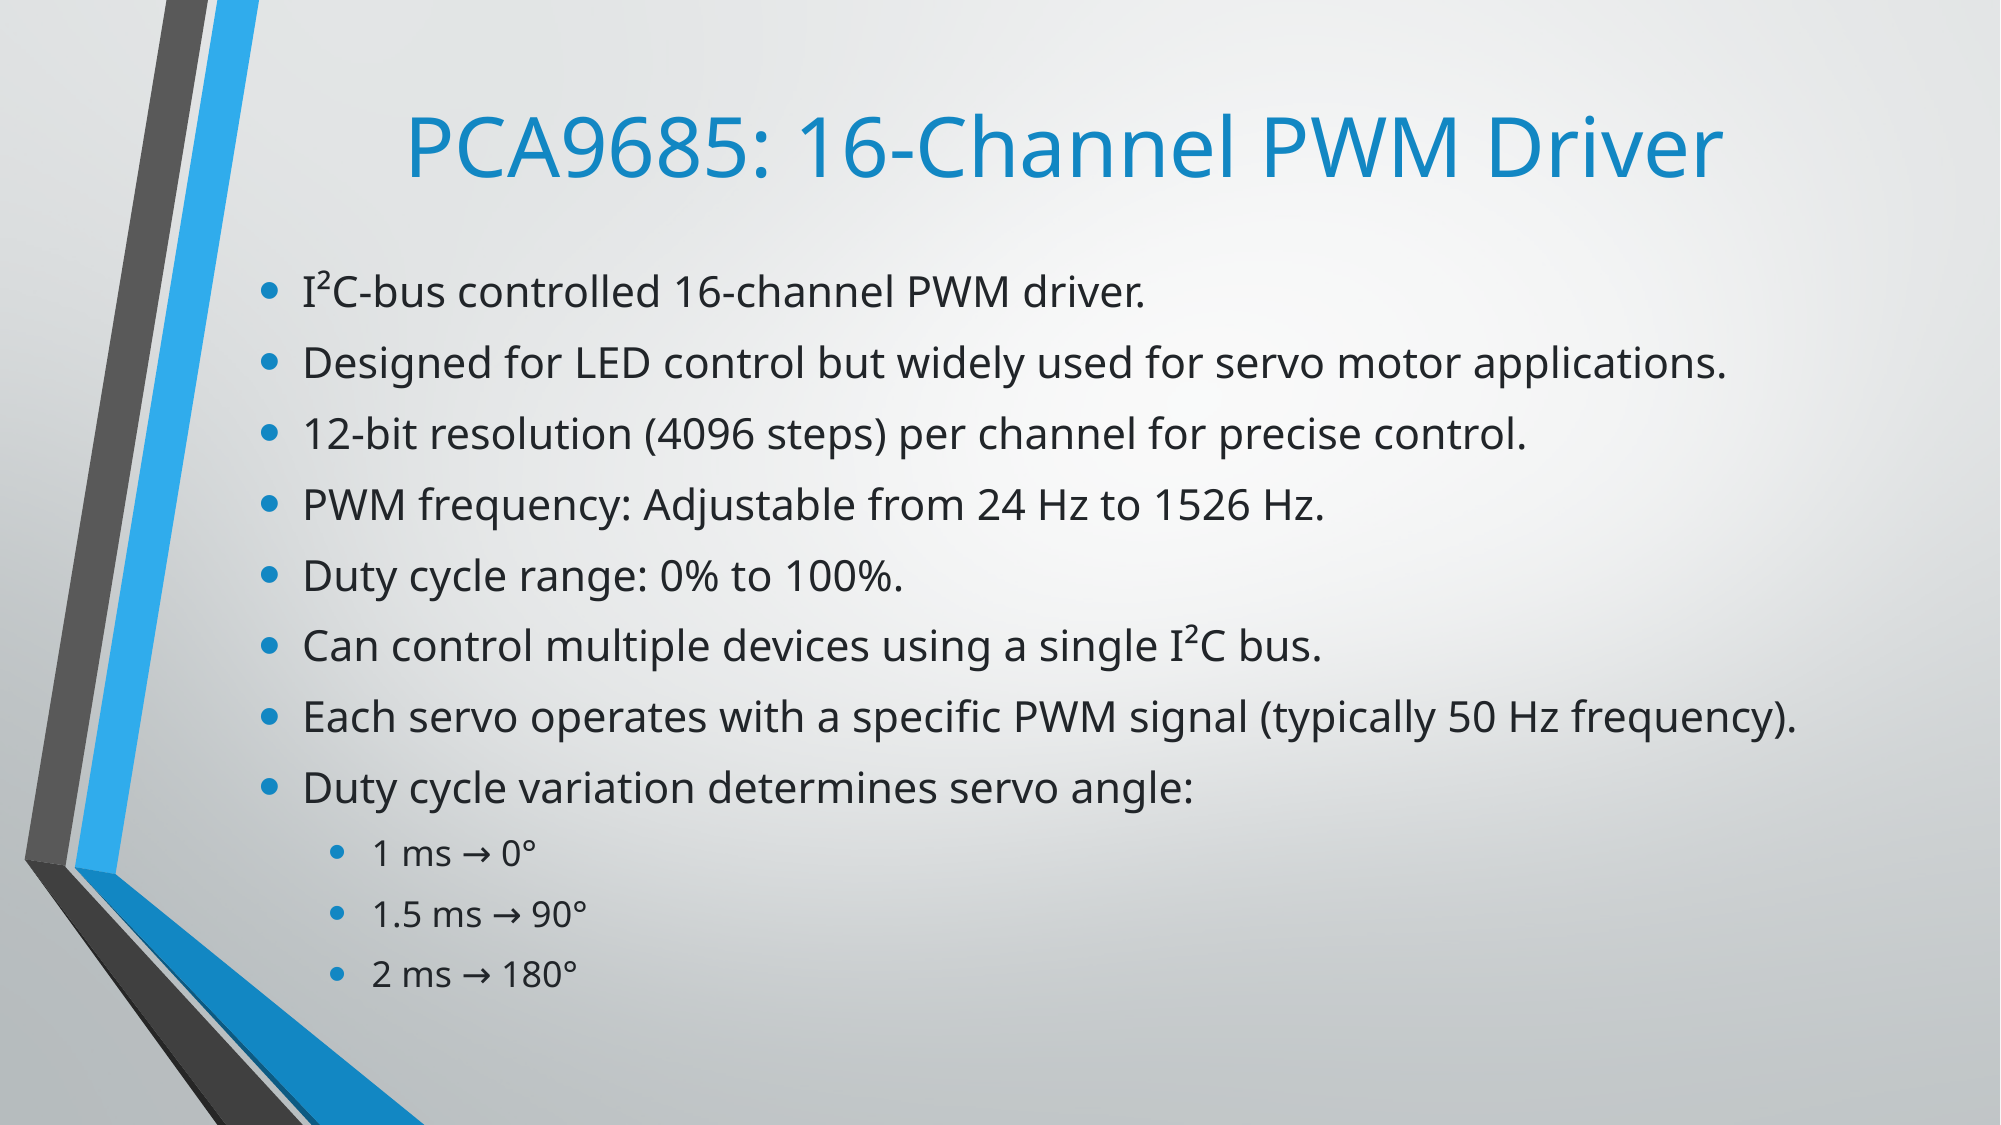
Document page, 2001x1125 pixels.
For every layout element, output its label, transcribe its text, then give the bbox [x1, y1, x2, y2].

title PCA9685: 16-Channel PWM Driver [243, 0, 1887, 257]
list I²C-bus controlled 16-channel PWM driver. Designed for LED control but widely used for servo motor applications. 12-bit resolution (4096 steps) per channel for precise control. PWM frequency: Adjustable from 24 Hz to 1526 Hz. Duty cycle range: 0% to 100%. Can control multiple devices using a single I²C bus. Each servo operates with a specific PWM signal (typically 50 Hz frequency). Duty cycle variation determines servo angle: 1 ms → 0° 1.5 ms → 90° 2 ms → 180° [243, 257, 1887, 1008]
